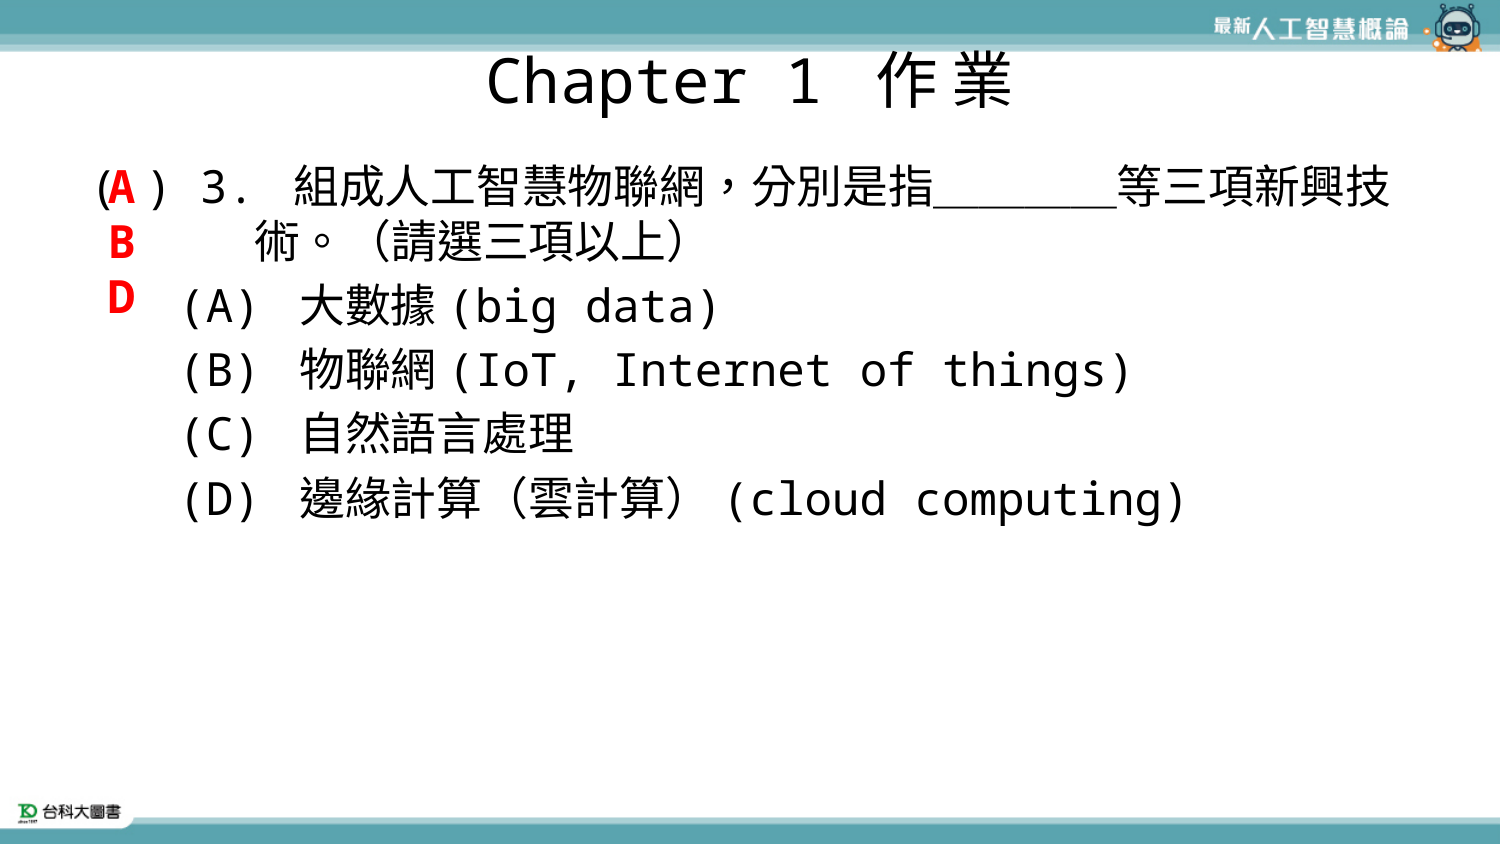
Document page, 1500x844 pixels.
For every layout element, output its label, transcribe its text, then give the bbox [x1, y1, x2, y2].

list ( ) 3. 組成人工智慧物聯網，分別是指＿＿＿＿等三項新興技術。（請選三項以上） (A) 大數據(big data) (B) 物聯網(IoT, Internet of things) (C) 自然語言處理 (D) 邊緣計算（雲計算）(cloud computing) [75, 150, 1425, 707]
picture [0, 0, 1500, 844]
title Chapter 1 作 業 [75, 8, 1425, 149]
text_box A B D [93, 150, 151, 330]
